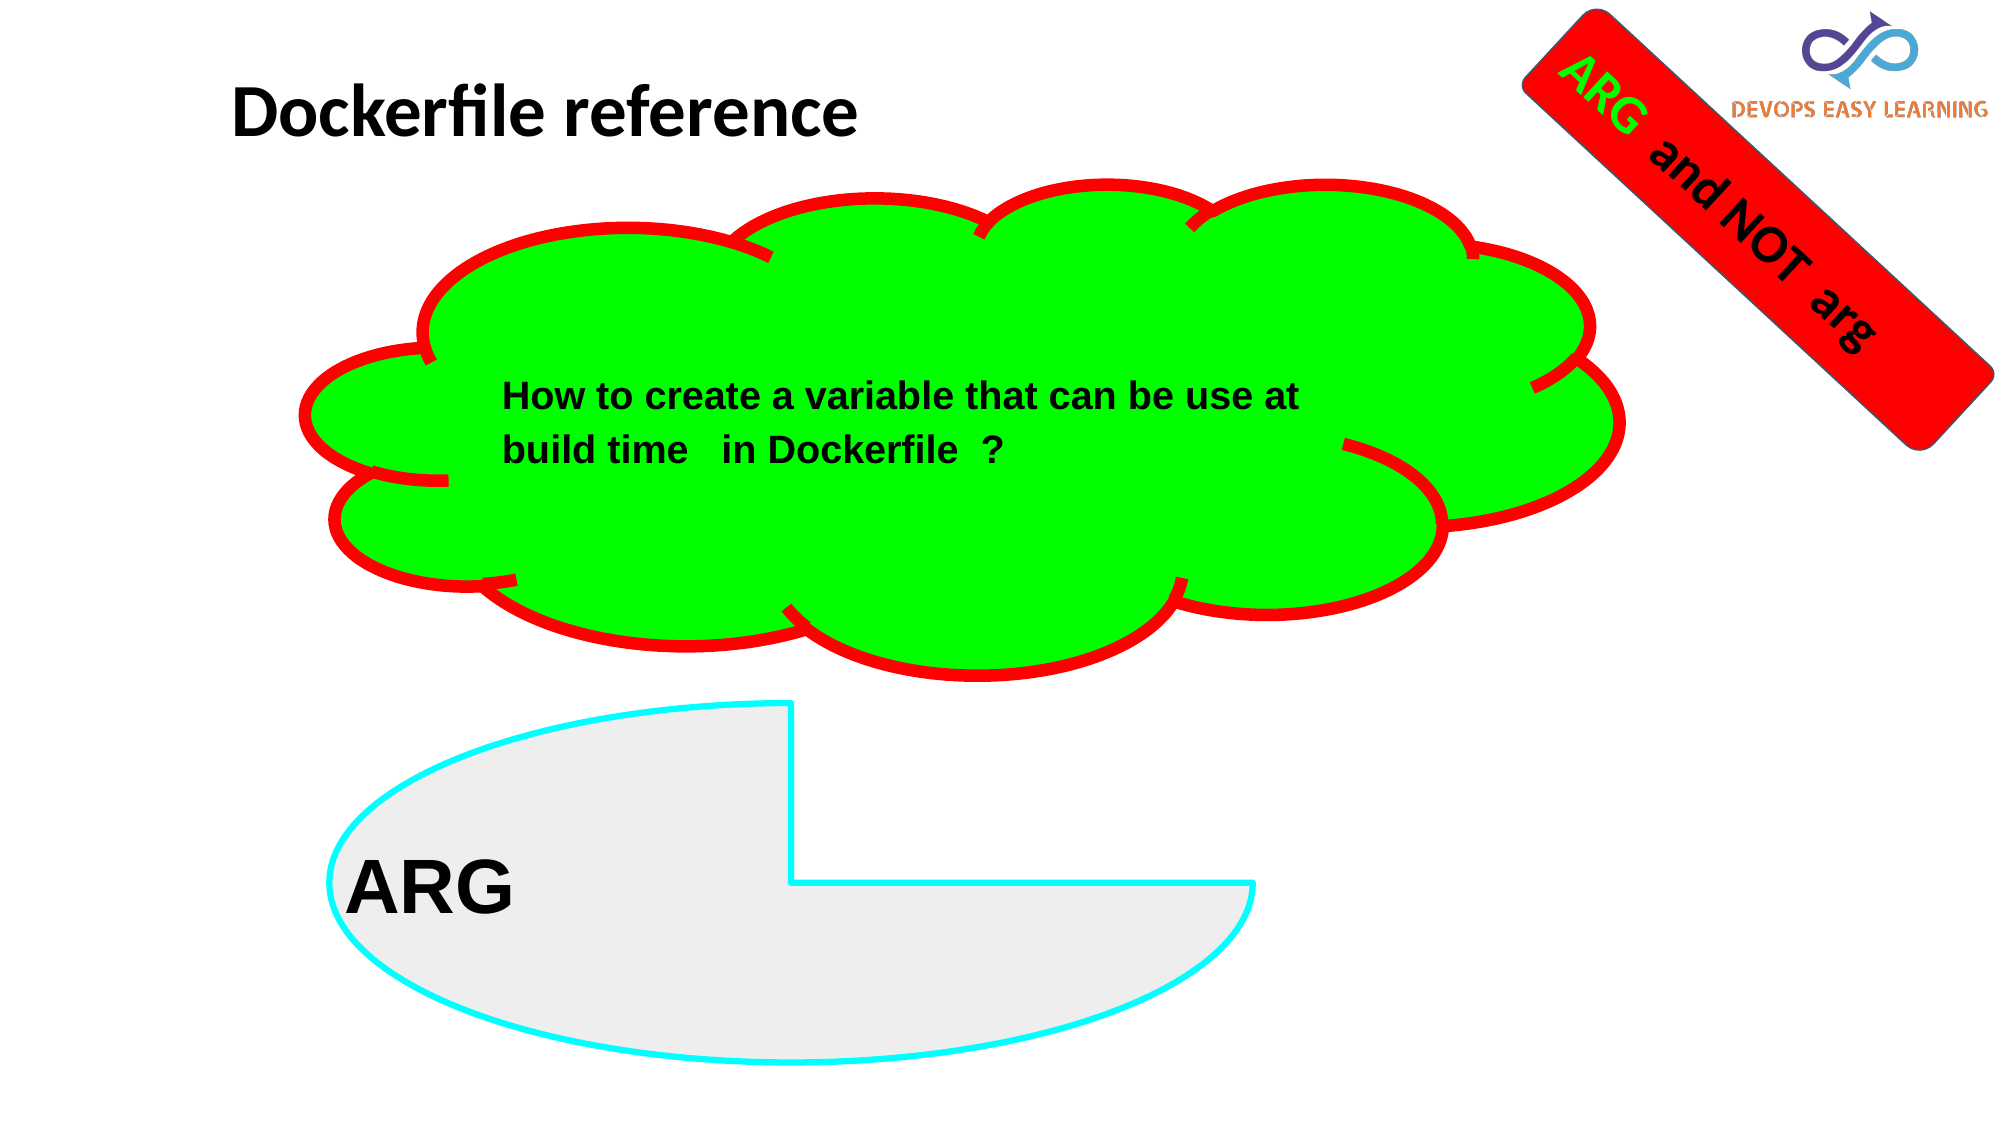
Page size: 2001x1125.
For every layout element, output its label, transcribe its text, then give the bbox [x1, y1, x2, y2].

text_box ARG and NOT arg [1522, 9, 1994, 451]
text_box ARG [329, 703, 1253, 1063]
text_box Dockerfile reference [216, 54, 1596, 159]
picture [1720, 0, 2000, 140]
text_box How to create a variable that can be use at build time in Dockerfile ? [304, 184, 1620, 676]
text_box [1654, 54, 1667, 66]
